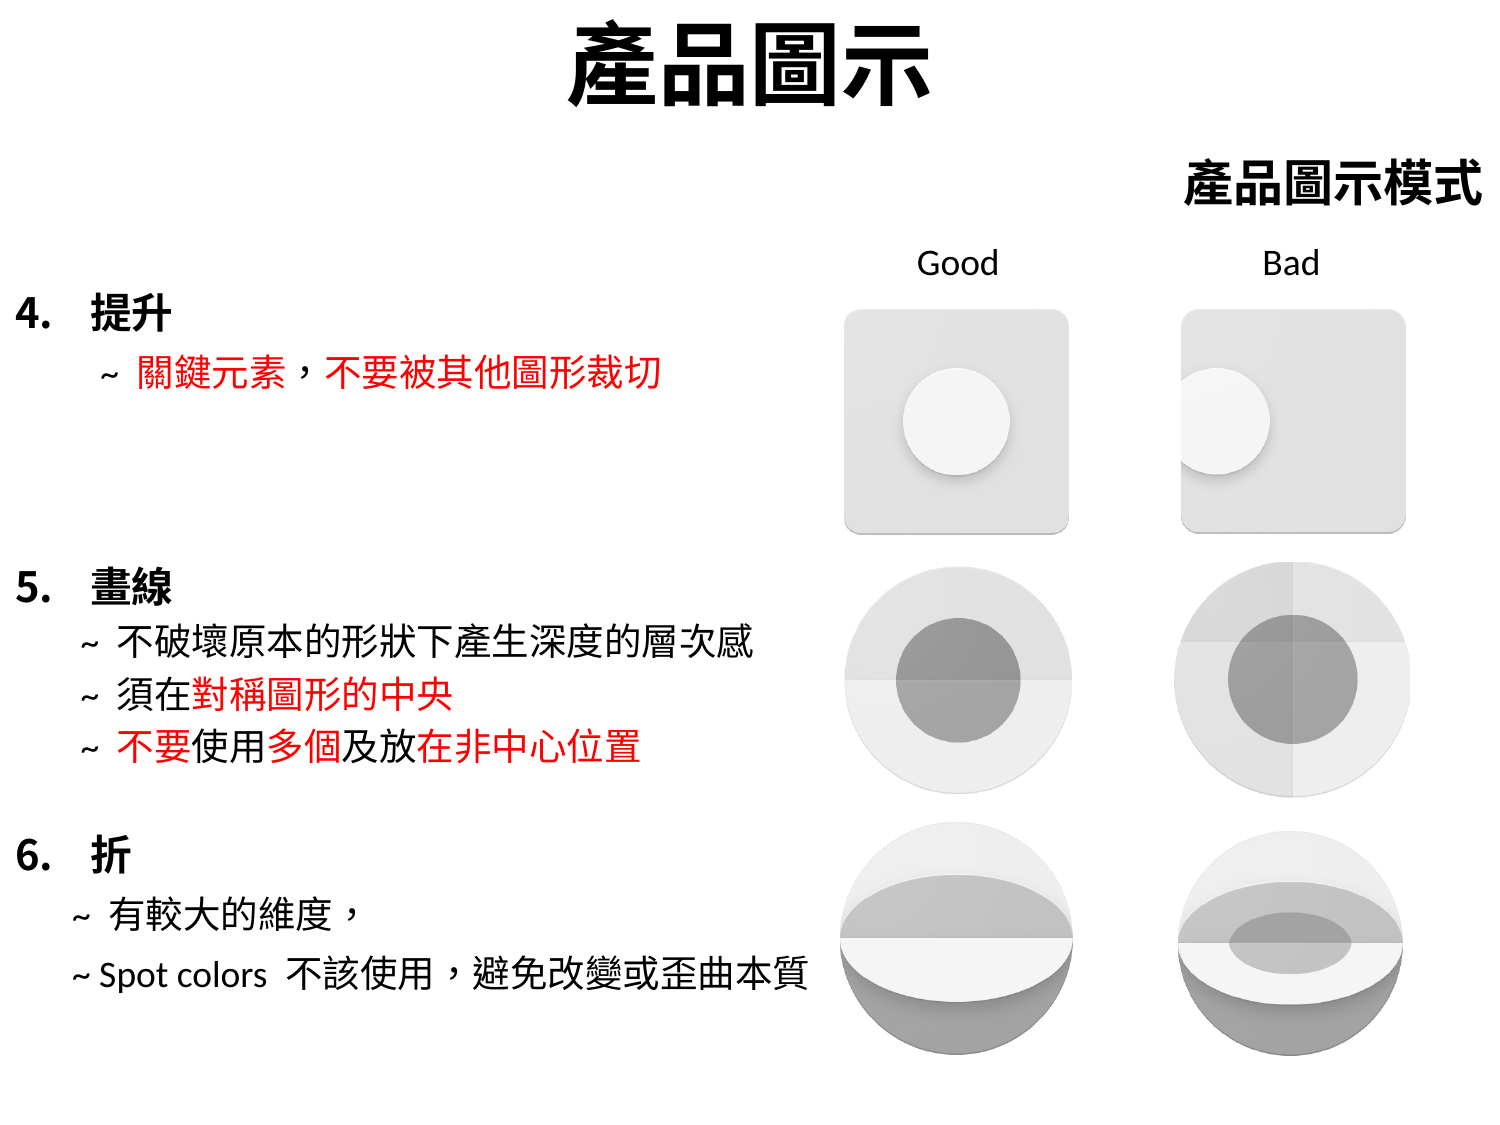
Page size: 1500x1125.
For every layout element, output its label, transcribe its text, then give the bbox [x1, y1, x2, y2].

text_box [1171, 230, 1412, 1059]
text_box 產品圖示模式 [1168, 144, 1499, 219]
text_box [837, 230, 1080, 1059]
list 提升 ~ 關鍵元素，不要被其他圖形裁切 畫線 ~ 不破壞原本的形狀下產生深度的層次感 ~ 須在對稱圖形的中央 ~ 不要使用多個及放在非中心位置 折 ~ 有較大的維度， ~ Spot colors 不該使用，避免改變或歪曲本質 [0, 278, 832, 1024]
title 產品圖示 [75, 0, 1425, 138]
